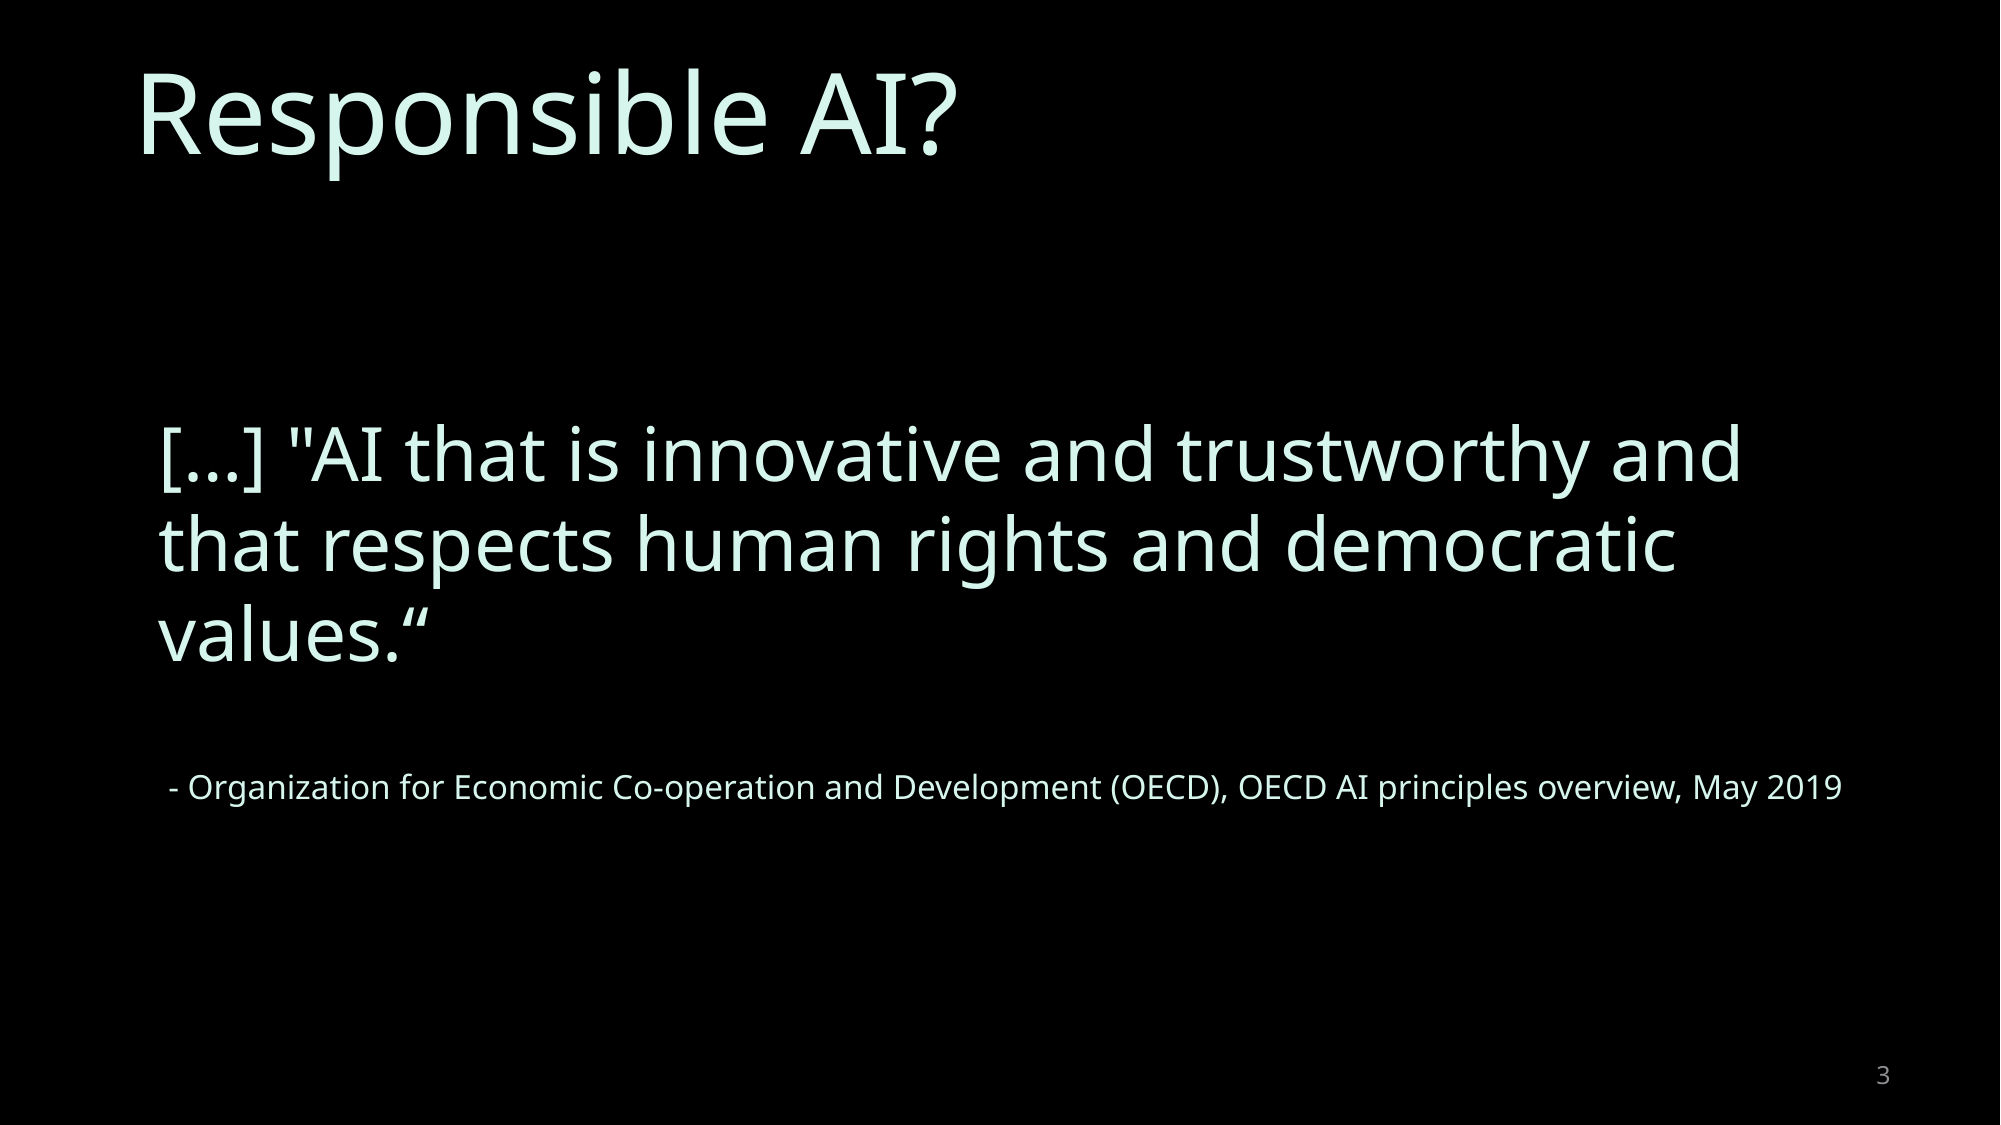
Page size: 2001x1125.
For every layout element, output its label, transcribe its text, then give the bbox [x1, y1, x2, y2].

text_box […] "AI that is innovative and trustworthy and that respects human rights and democratic values.“ - Organization for Economic Co-operation and Development (OECD), OECD AI principles overview, May 2019 [139, 390, 1861, 1076]
title Responsible AI? [118, 49, 1862, 170]
slide_number 3 [1861, 1057, 1941, 1095]
